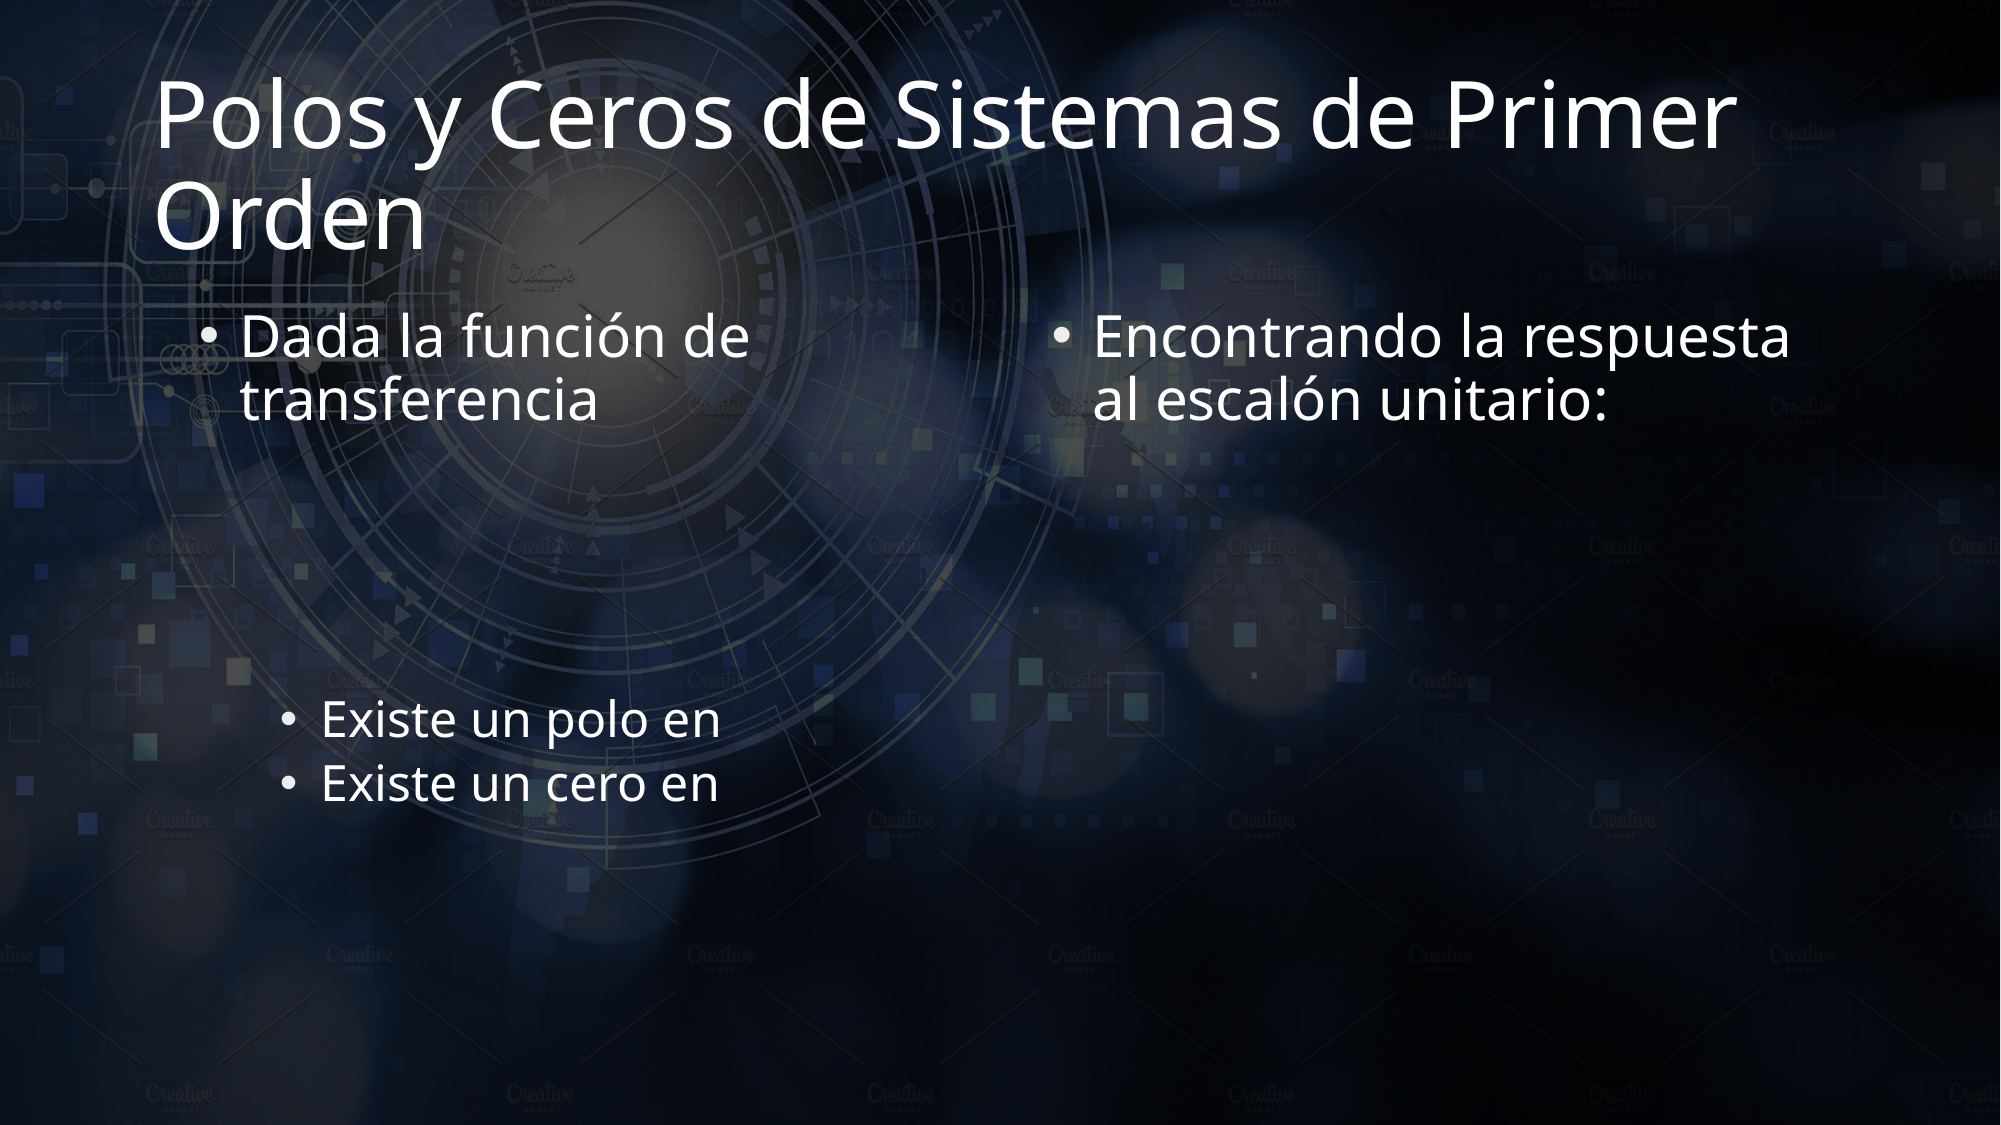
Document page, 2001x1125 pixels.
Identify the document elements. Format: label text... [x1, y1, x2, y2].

picture [0, 0, 2001, 1125]
title Polos y Ceros de Sistemas de Primer Orden [137, 59, 1863, 278]
